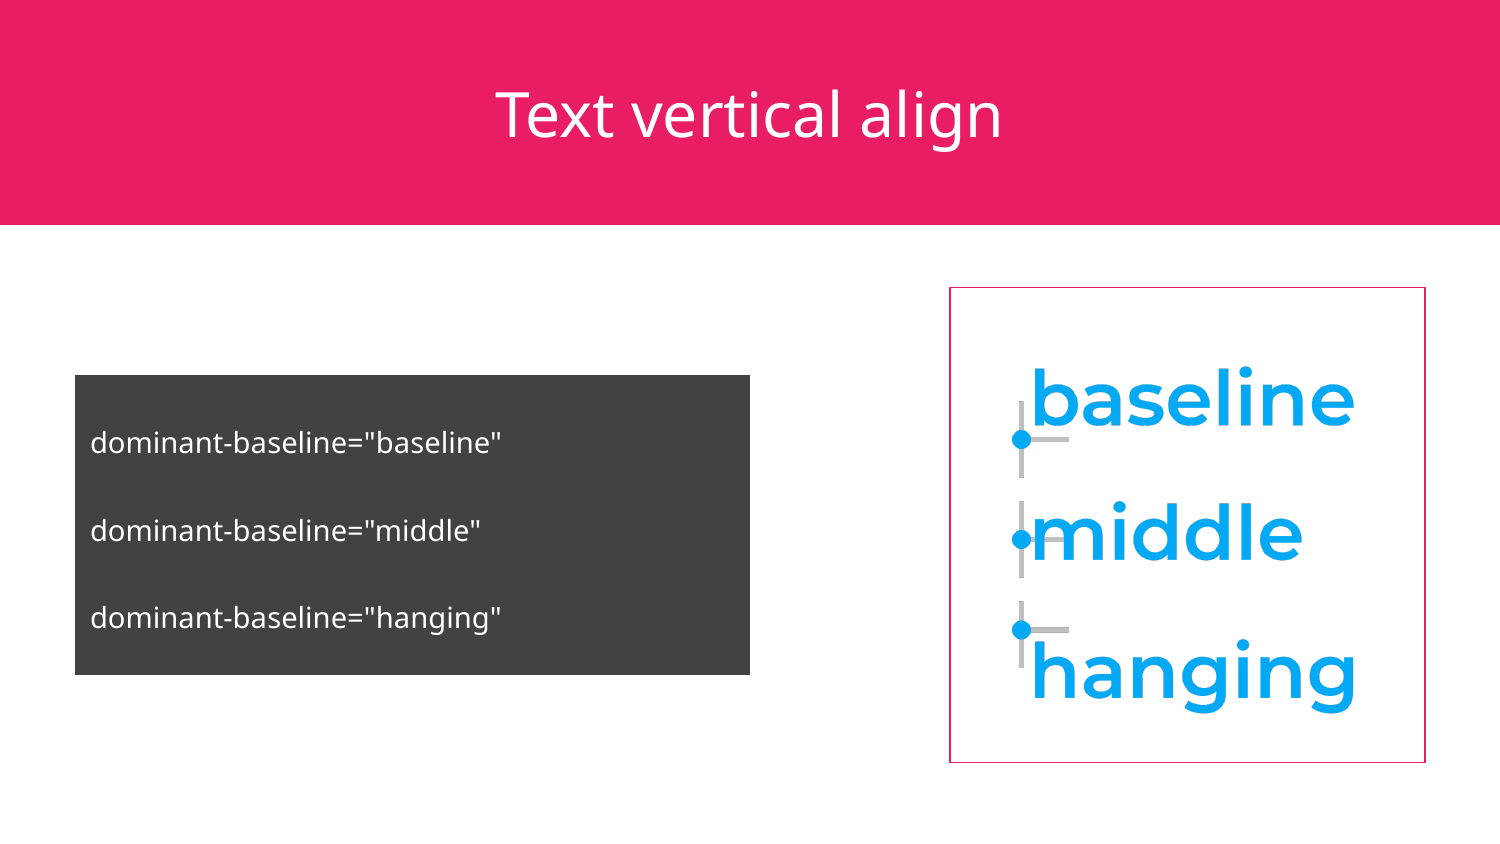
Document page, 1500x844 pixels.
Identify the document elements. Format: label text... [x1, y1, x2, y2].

list dominant-baseline="baseline" dominant-baseline="middle" dominant-baseline="hanging" [75, 375, 750, 675]
picture [949, 287, 1426, 763]
title Text vertical align [37, 37, 1463, 188]
